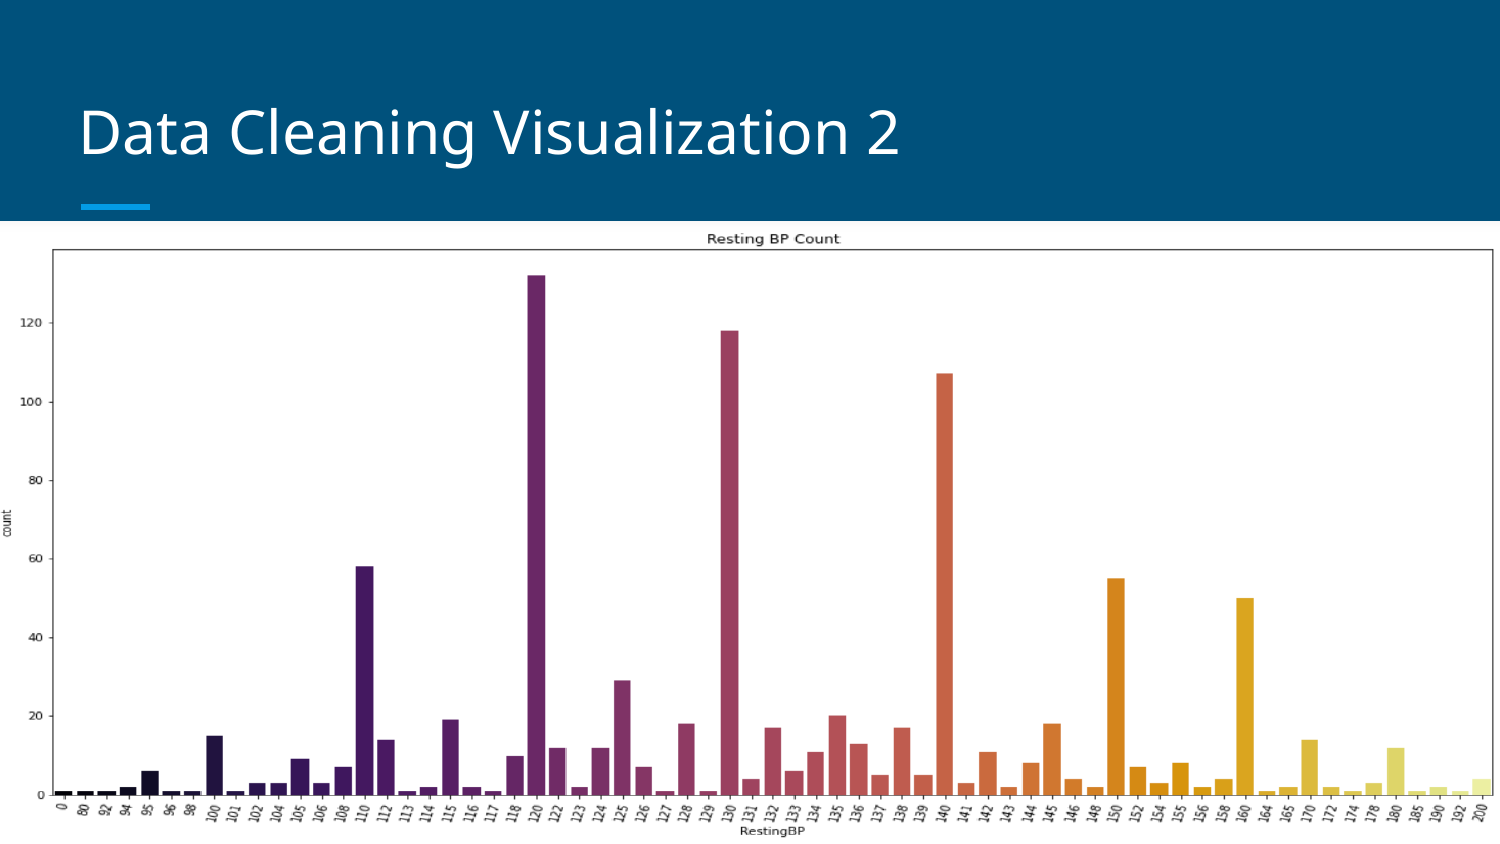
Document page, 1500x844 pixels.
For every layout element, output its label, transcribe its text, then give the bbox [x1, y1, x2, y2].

picture [0, 222, 1500, 844]
title Data Cleaning Visualization 2 [63, 75, 1437, 188]
